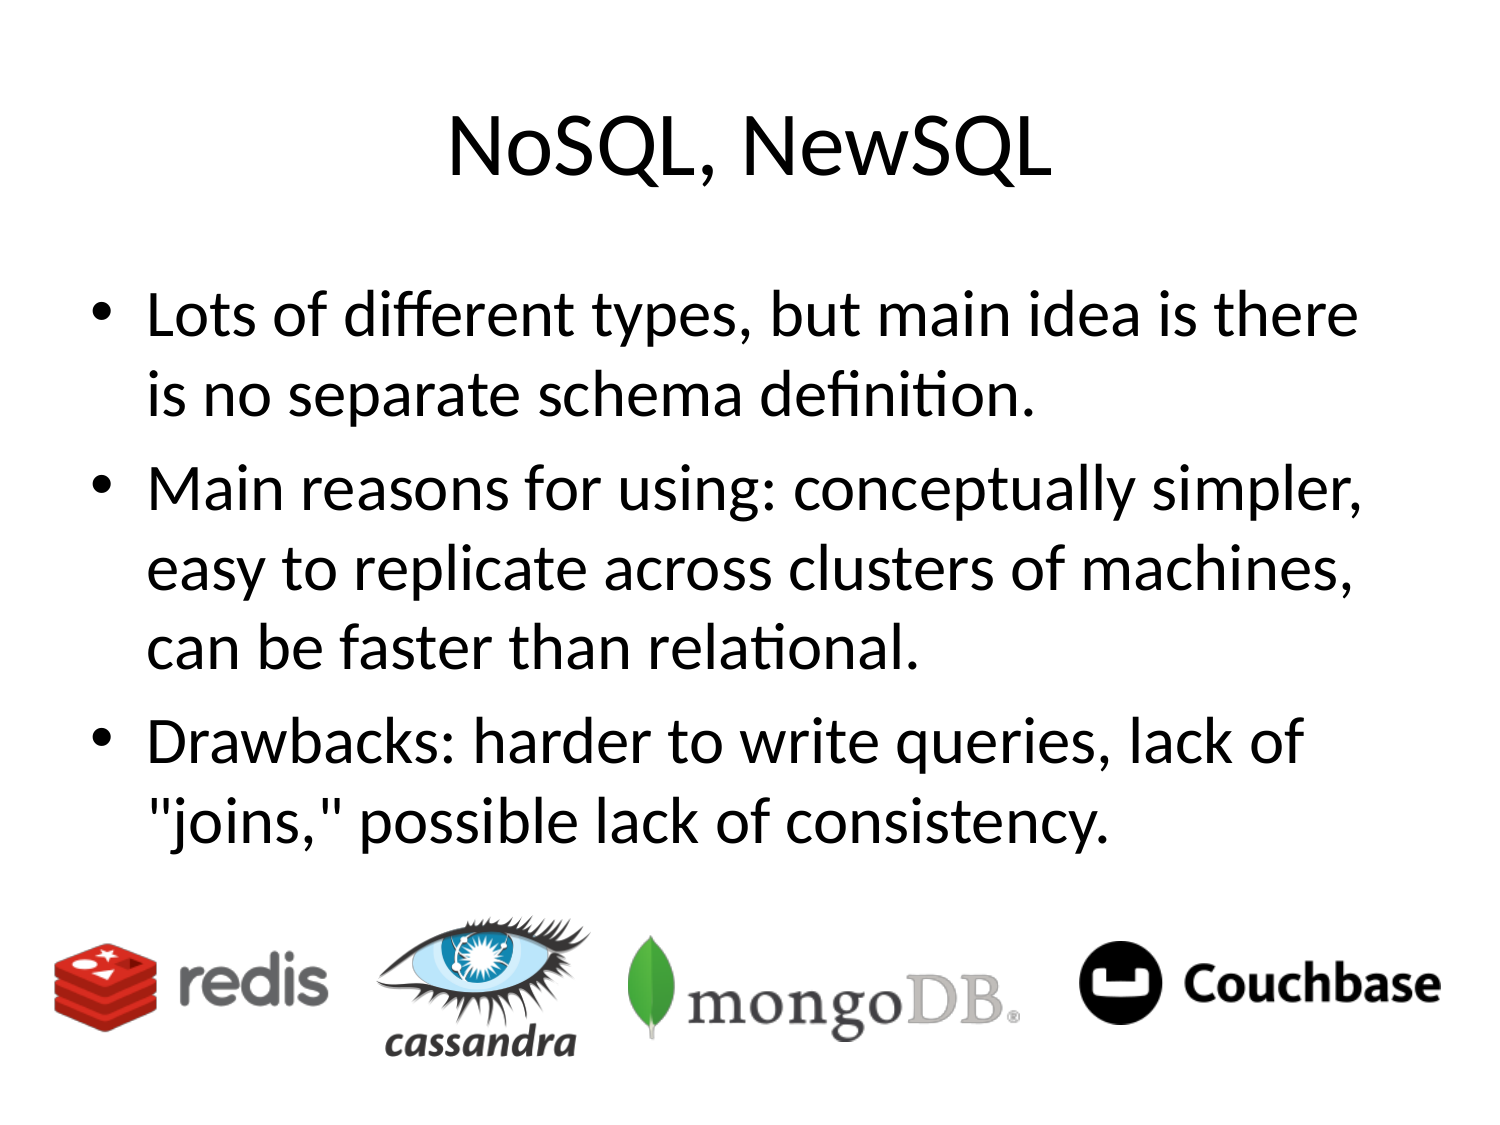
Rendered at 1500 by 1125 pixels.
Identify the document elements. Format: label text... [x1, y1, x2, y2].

title NoSQL, NewSQL [75, 45, 1425, 233]
picture [1079, 941, 1441, 1025]
list Lots of different types, but main idea is there is no separate schema definition. Main reasons for using: conceptually simpler, easy to replicate across clusters of machines, can be faster than relational. Drawbacks: harder to write queries, lack of "joins," possible lack of consistency. [75, 262, 1425, 1005]
picture [628, 934, 1020, 1042]
picture [372, 911, 595, 1061]
picture [51, 941, 331, 1036]
